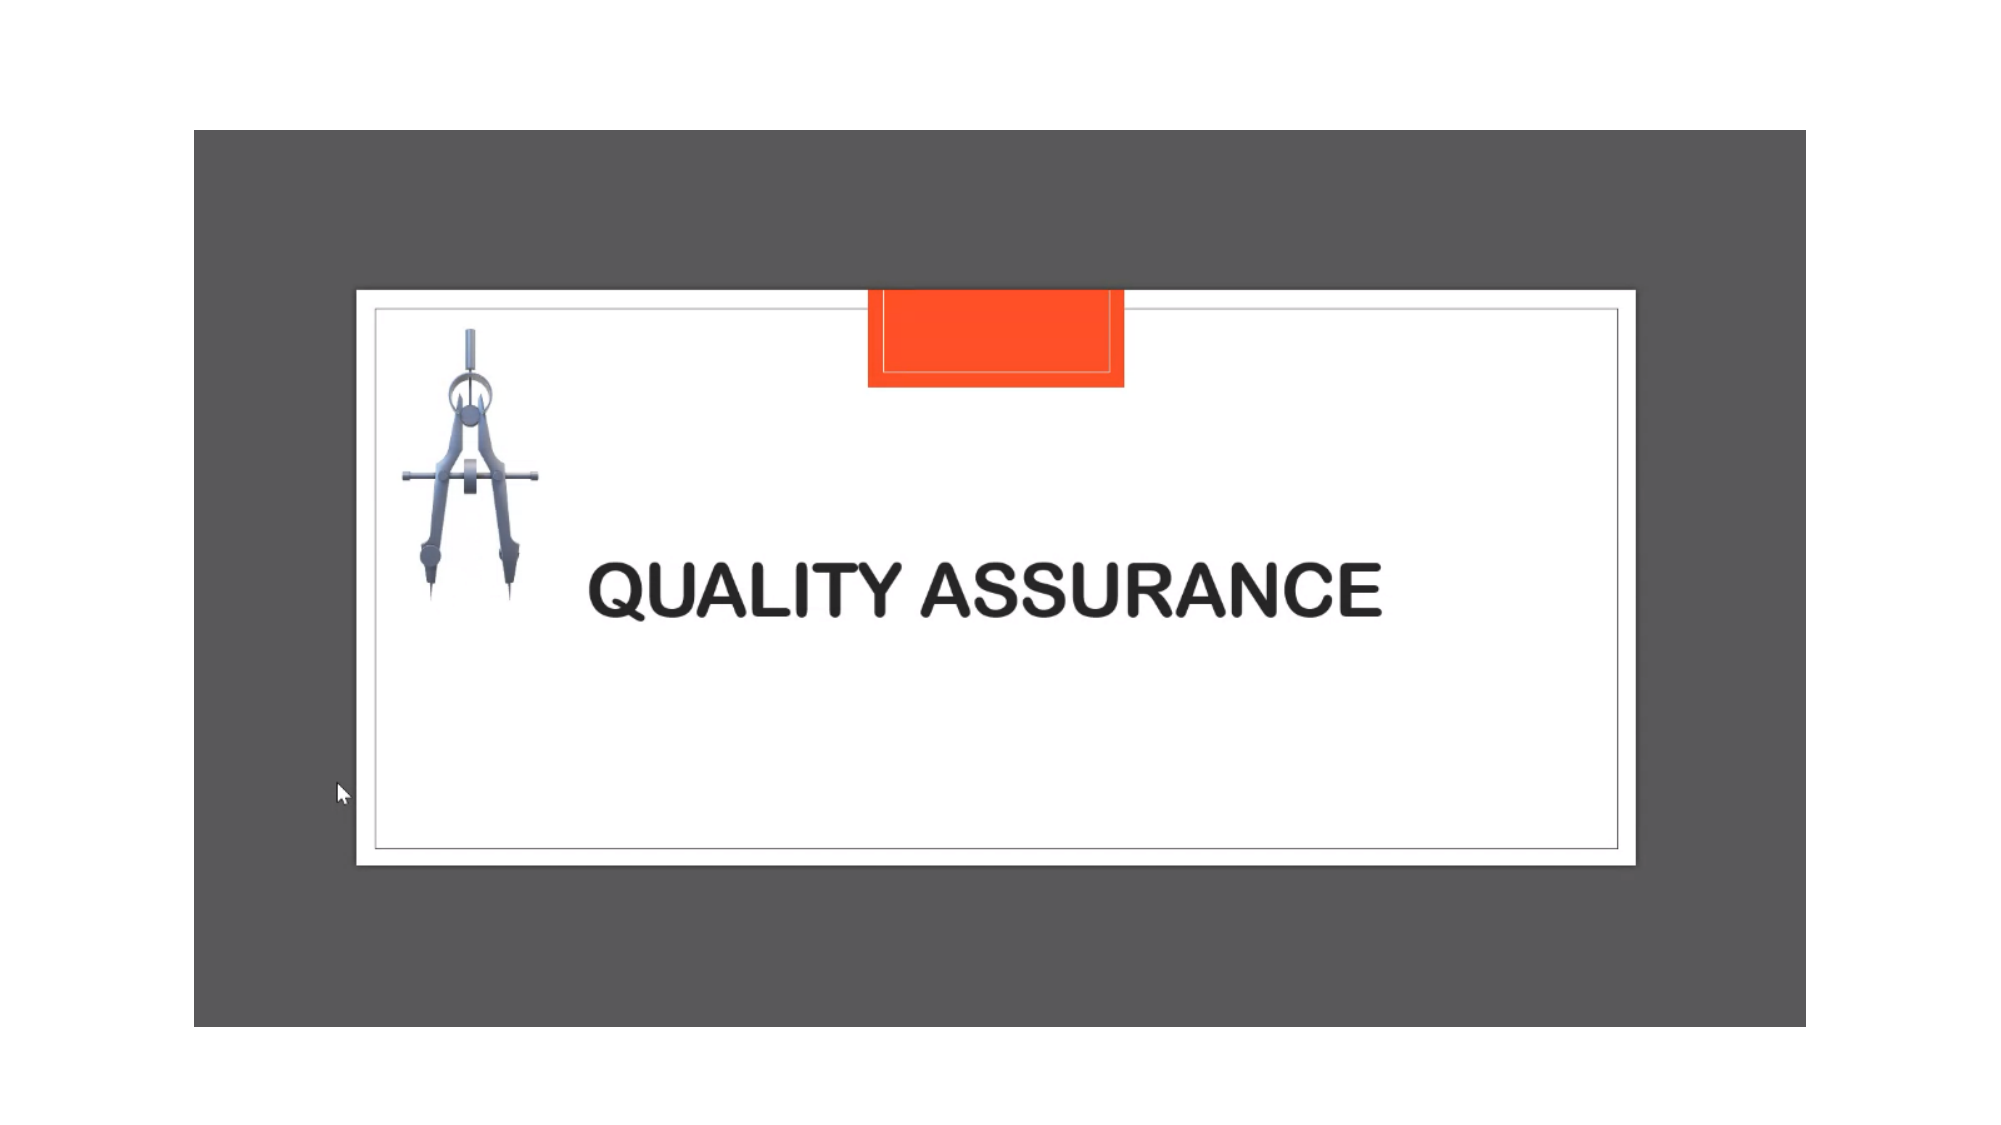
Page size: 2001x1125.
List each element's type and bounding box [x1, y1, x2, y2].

picture [194, 130, 1806, 1027]
